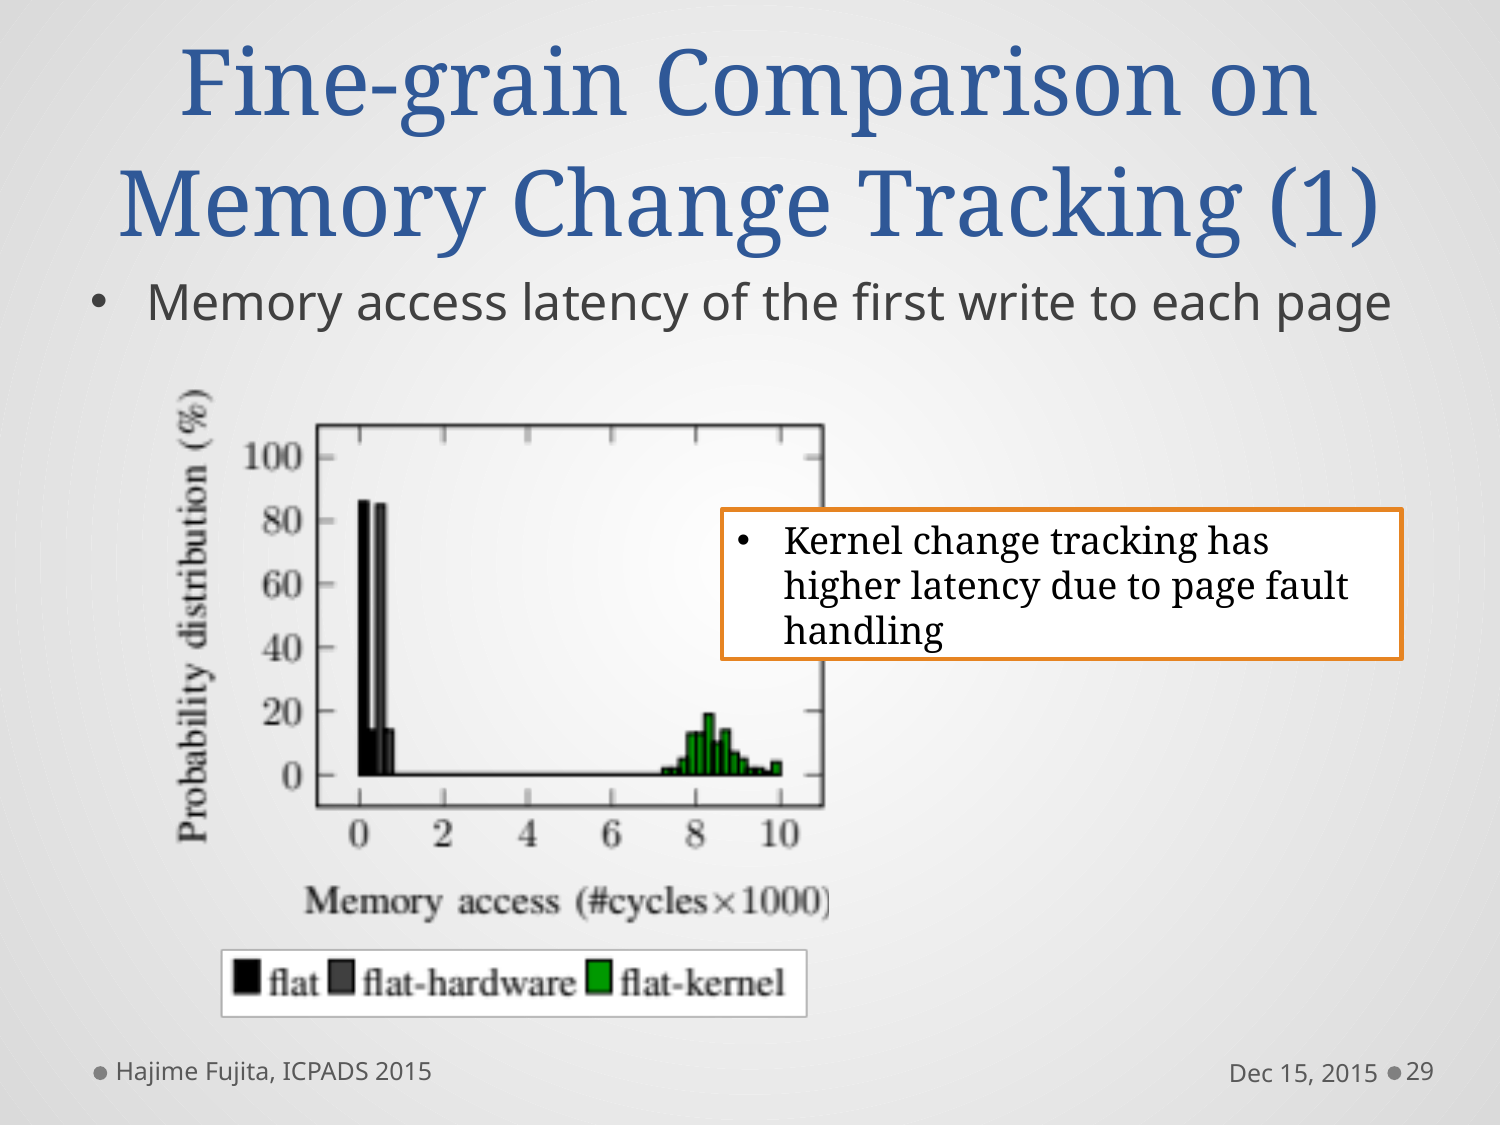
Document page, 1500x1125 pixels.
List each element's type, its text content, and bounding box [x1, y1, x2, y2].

list Memory access latency of the first write to each page [75, 262, 1425, 429]
title Fine-grain Comparison on Memory Change Tracking (1) [75, 0, 1425, 262]
text_box Kernel change tracking has higher latency due to page fault handling [834, 507, 1404, 661]
slide_number 29 [1401, 1042, 1494, 1103]
picture [162, 378, 830, 1018]
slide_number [1043, 1042, 1386, 1103]
footer Hajime Fujita, ICPADS 2015 [108, 1042, 576, 1103]
